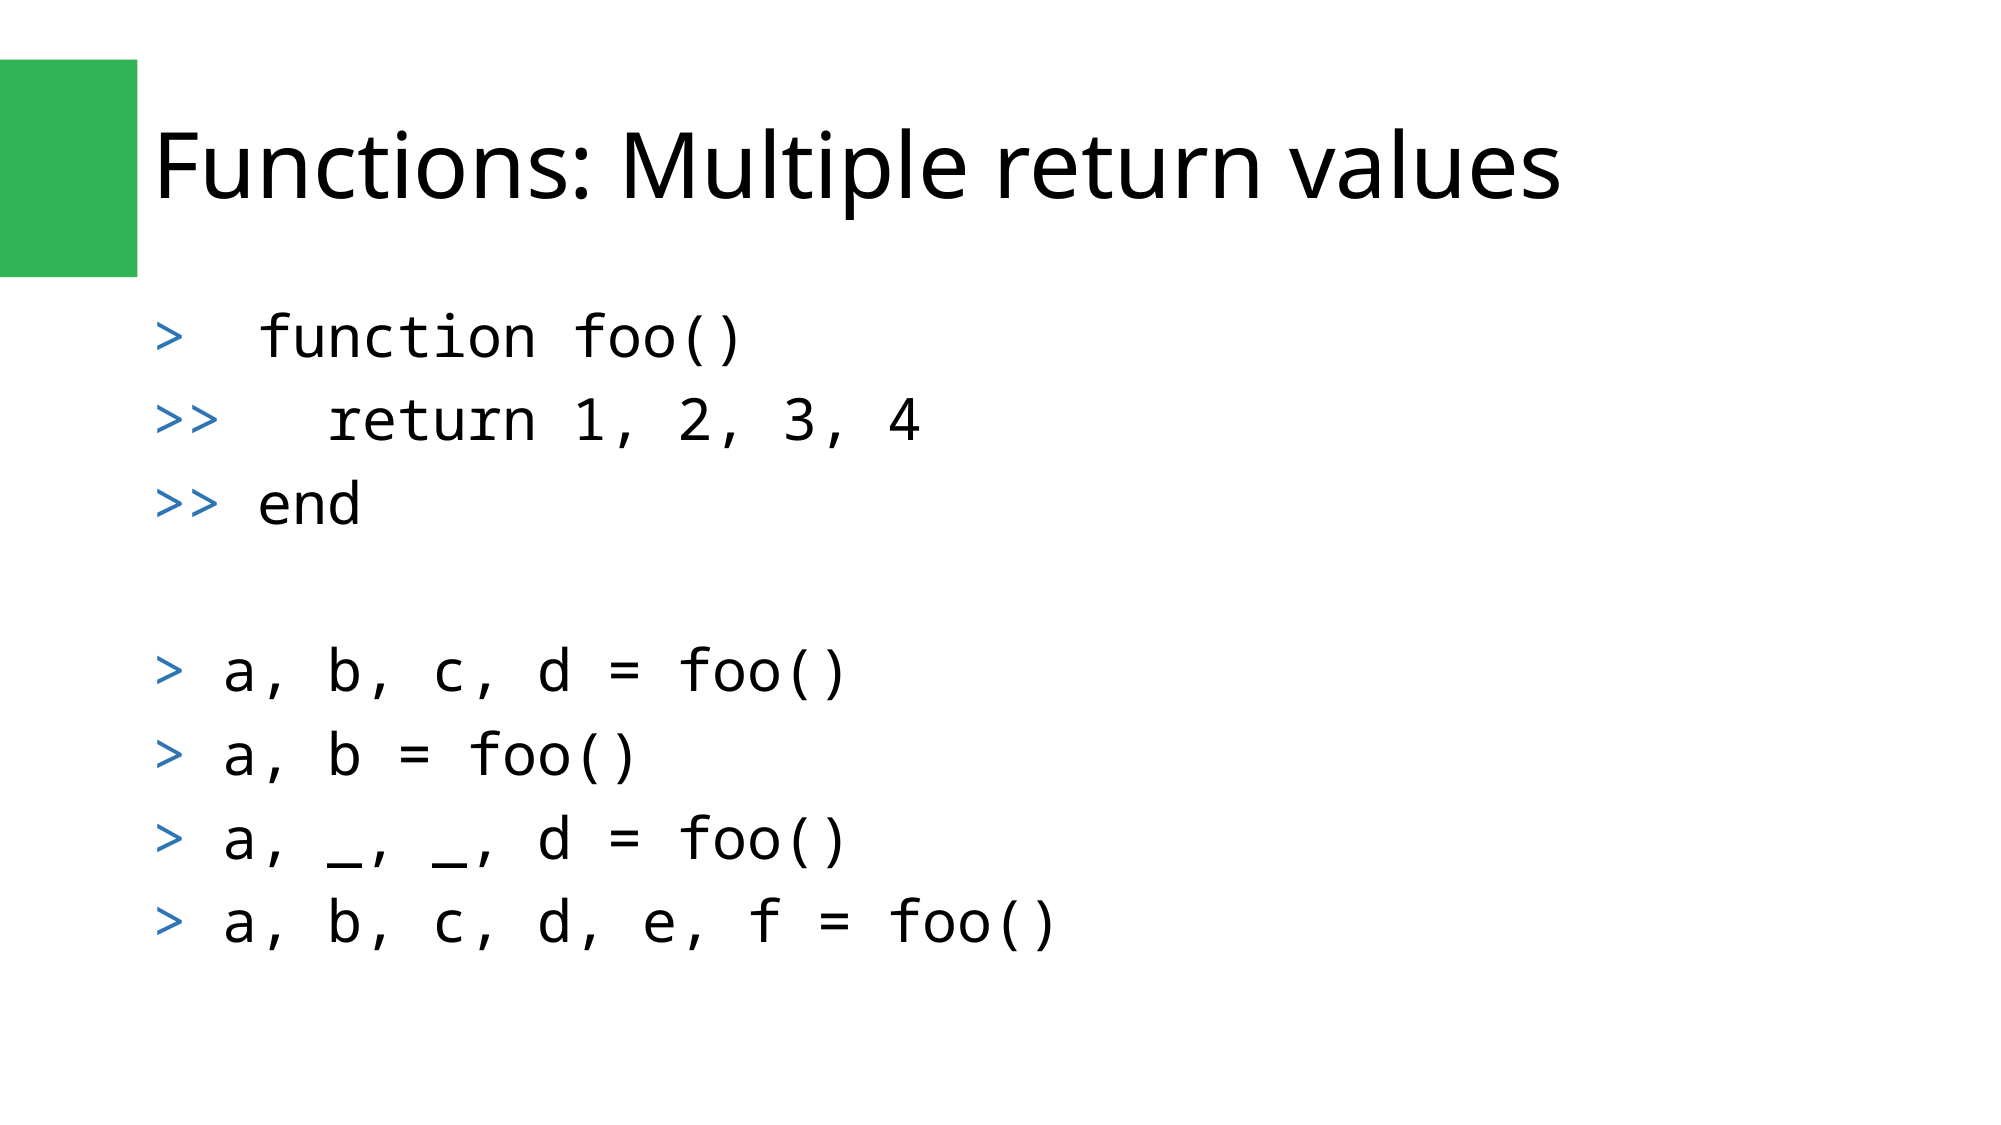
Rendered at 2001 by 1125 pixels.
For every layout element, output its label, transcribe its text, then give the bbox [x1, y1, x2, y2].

title Functions: Multiple return values [137, 59, 1863, 278]
list > function foo() >> return 1, 2, 3, 4 >> end > a, b, c, d = foo() > a, b = foo() > a, _, _, d = foo() > a, b, c, d, e, f = foo() [137, 299, 1863, 1014]
